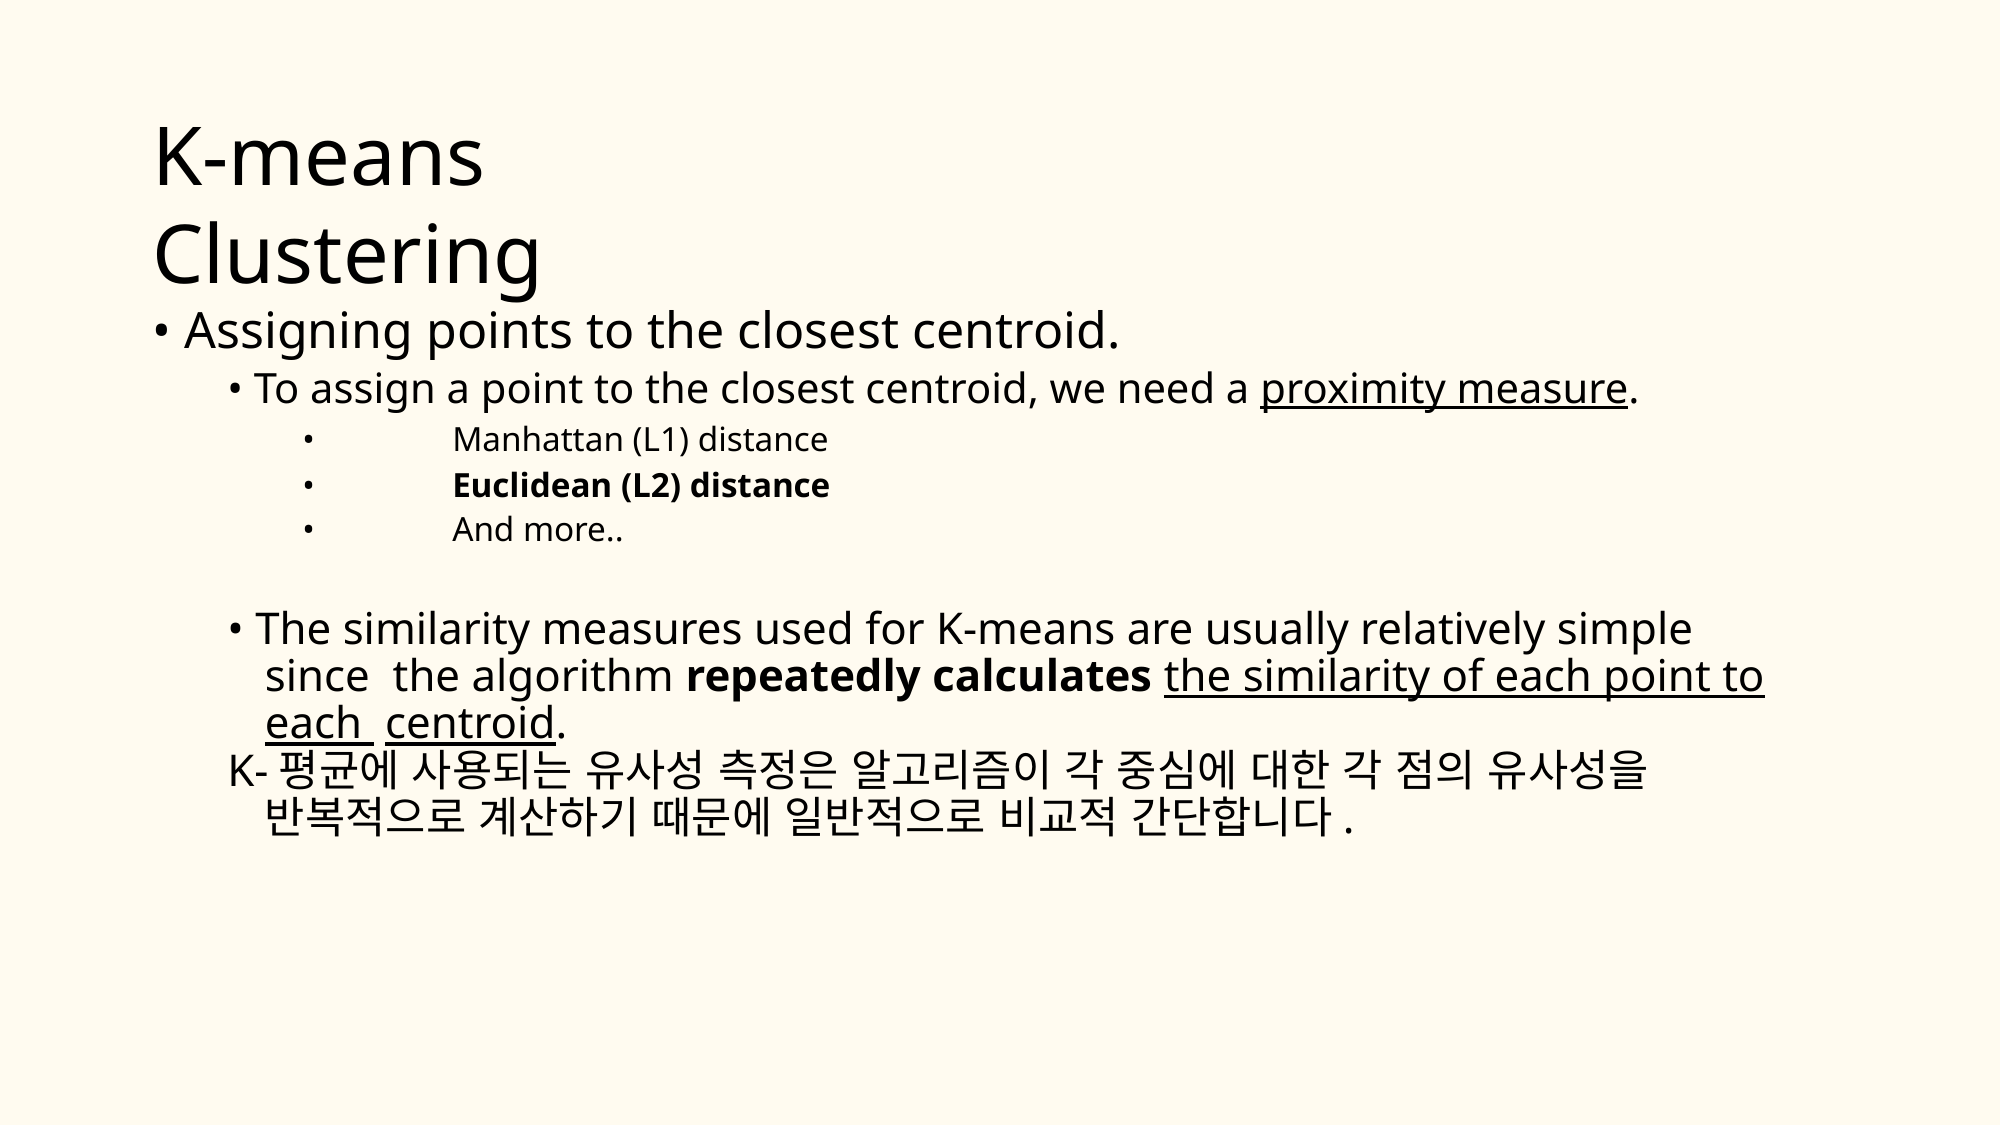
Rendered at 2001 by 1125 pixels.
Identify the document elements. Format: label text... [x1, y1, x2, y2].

text_box • Assigning points to the closest centroid. • To assign a point to the closest centroid, we need a proximity measure. • Manhattan (L1) distance • Euclidean (L2) distance • And more.. • The similarity measures used for K-means are usually relatively simple since the algorithm repeatedly calculates the similarity of each point to each centroid. K-평균에 사용되는 유사성 측정은 알고리즘이 각 중심에 대한 각 점의 유사성을 반복적으로 계산하기 때문에 일반적으로 비교적 간단합니다. [150, 296, 1794, 843]
title K-means Clustering [150, 102, 887, 296]
